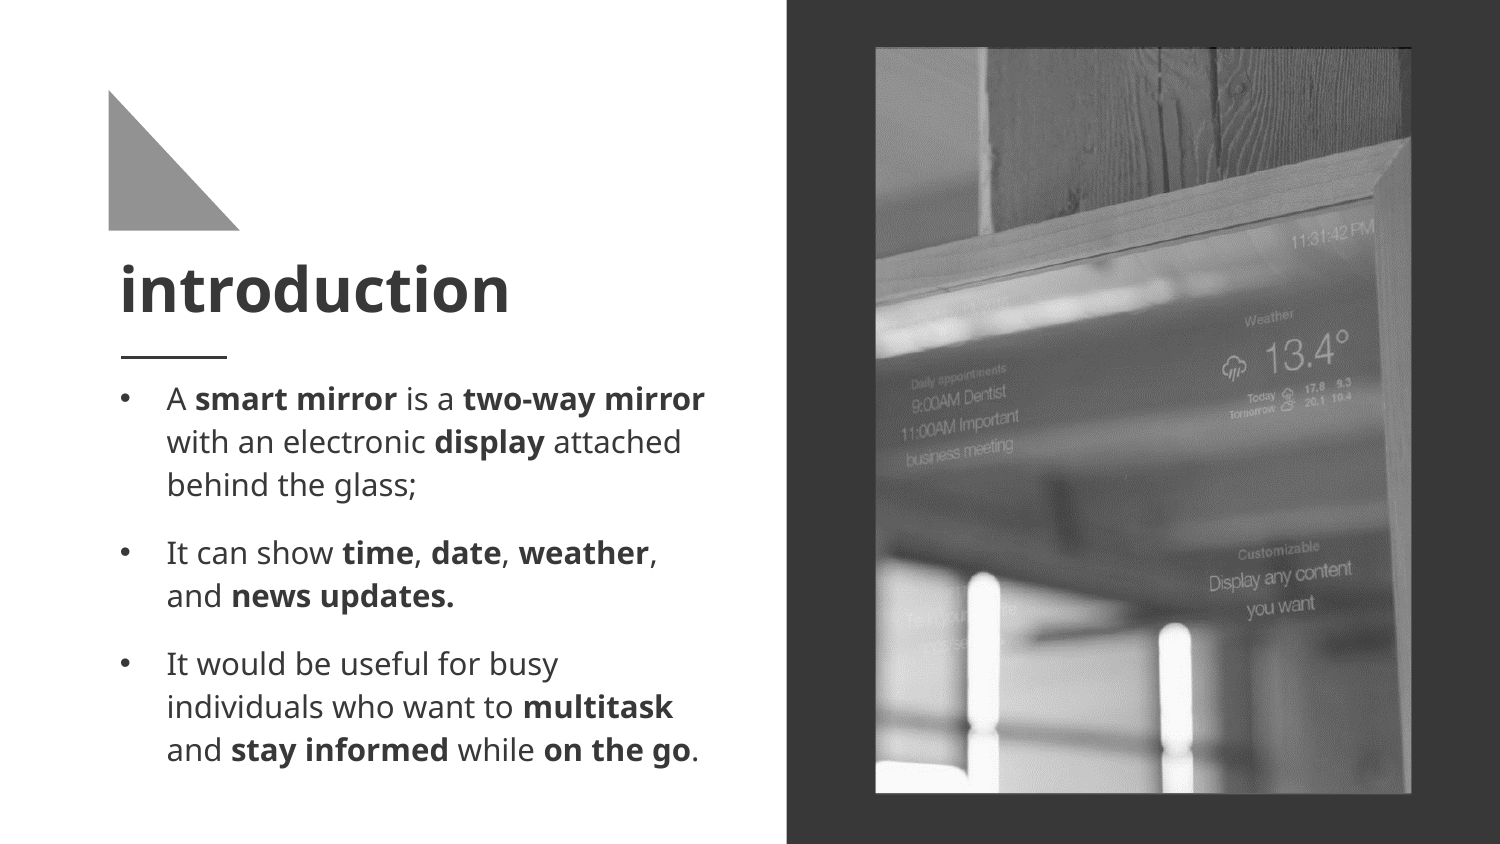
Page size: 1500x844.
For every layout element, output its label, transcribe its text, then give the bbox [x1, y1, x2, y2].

subtitle A smart mirror is a two-way mirror with an electronic display attached behind the glass; It can show time, date, weather, and news updates. It would be useful for busy individuals who want to multitask and stay informed while on the go. [104, 358, 726, 672]
picture [875, 47, 1412, 793]
title introduction [104, 223, 870, 311]
